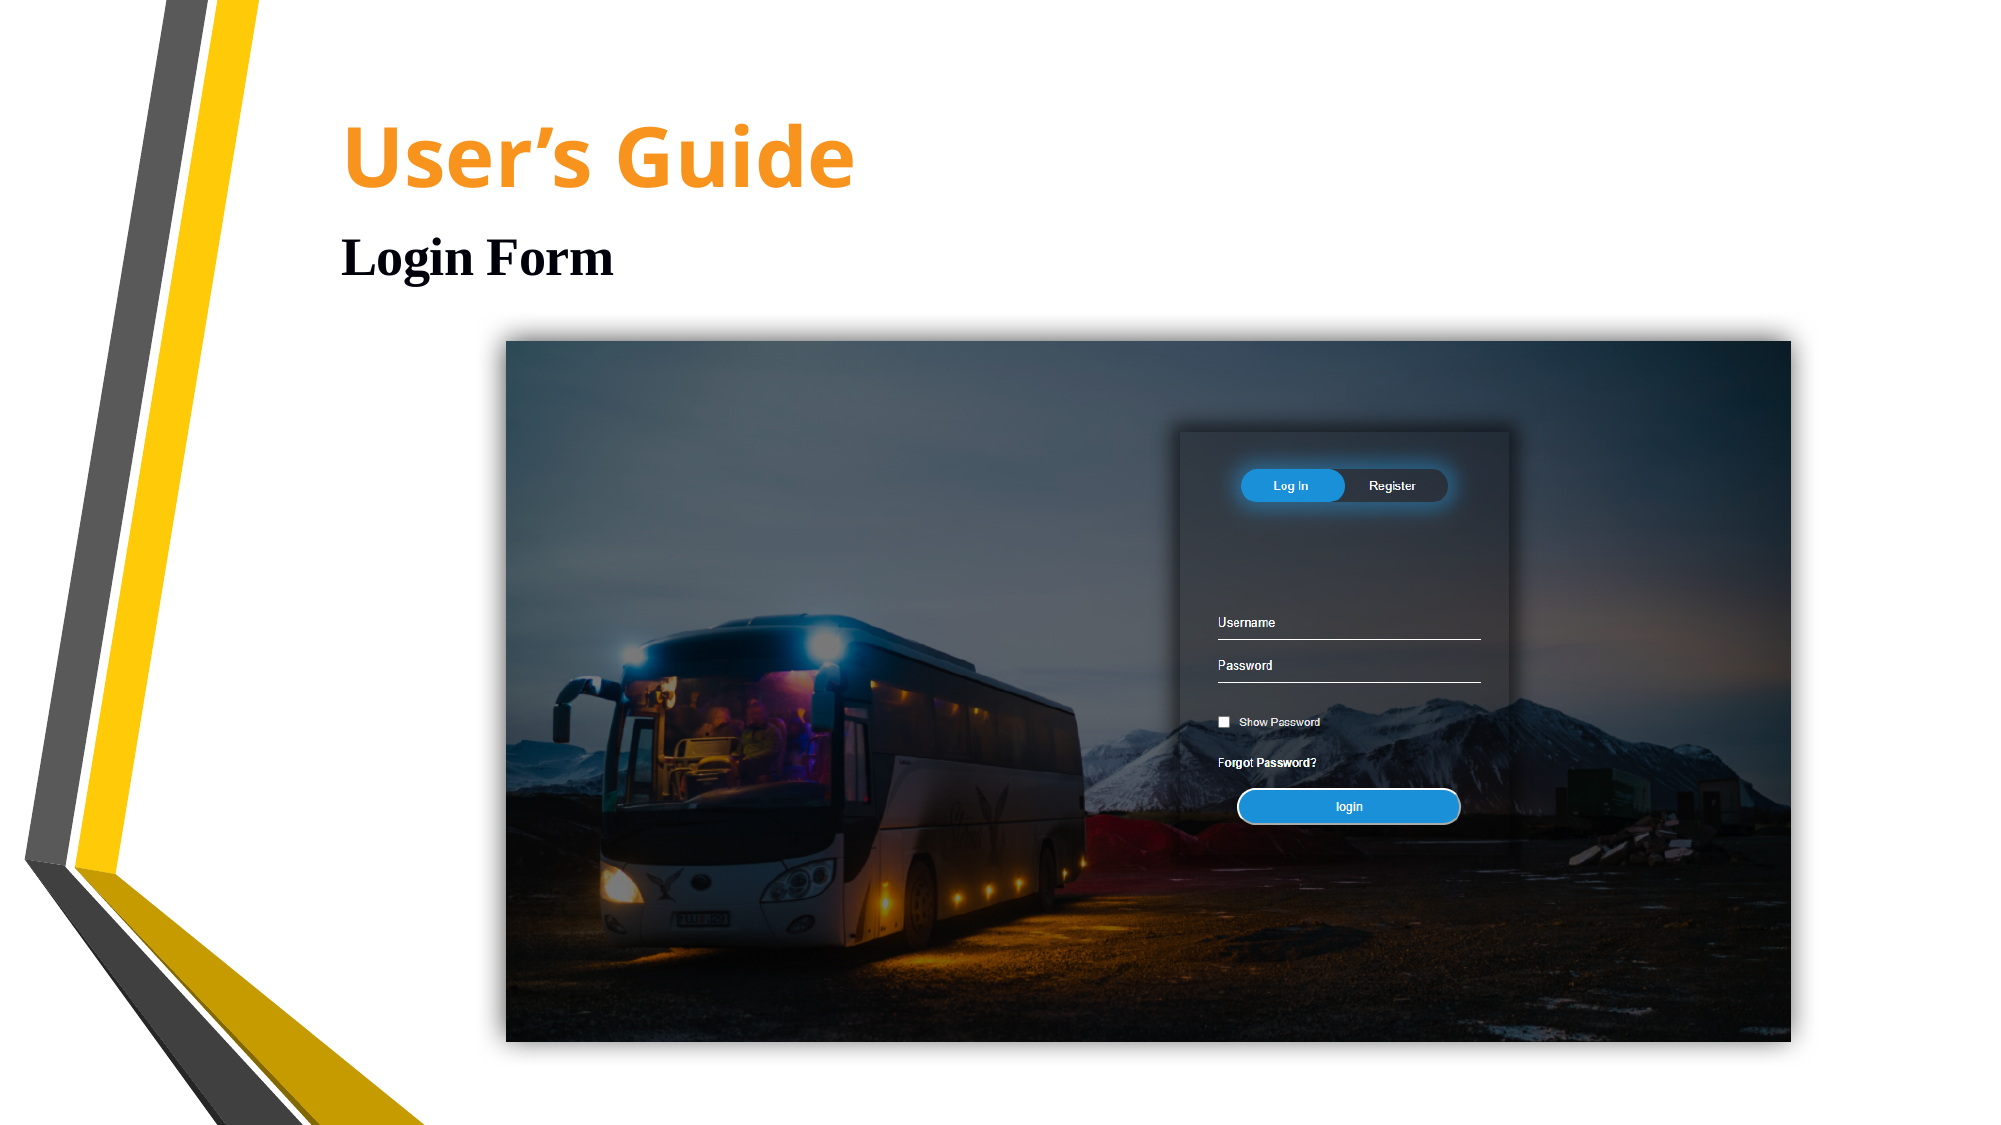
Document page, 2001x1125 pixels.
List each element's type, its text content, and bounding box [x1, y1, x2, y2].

list Login Form [326, 213, 1885, 294]
title User’s Guide [326, 96, 1970, 212]
picture [505, 340, 1791, 1042]
